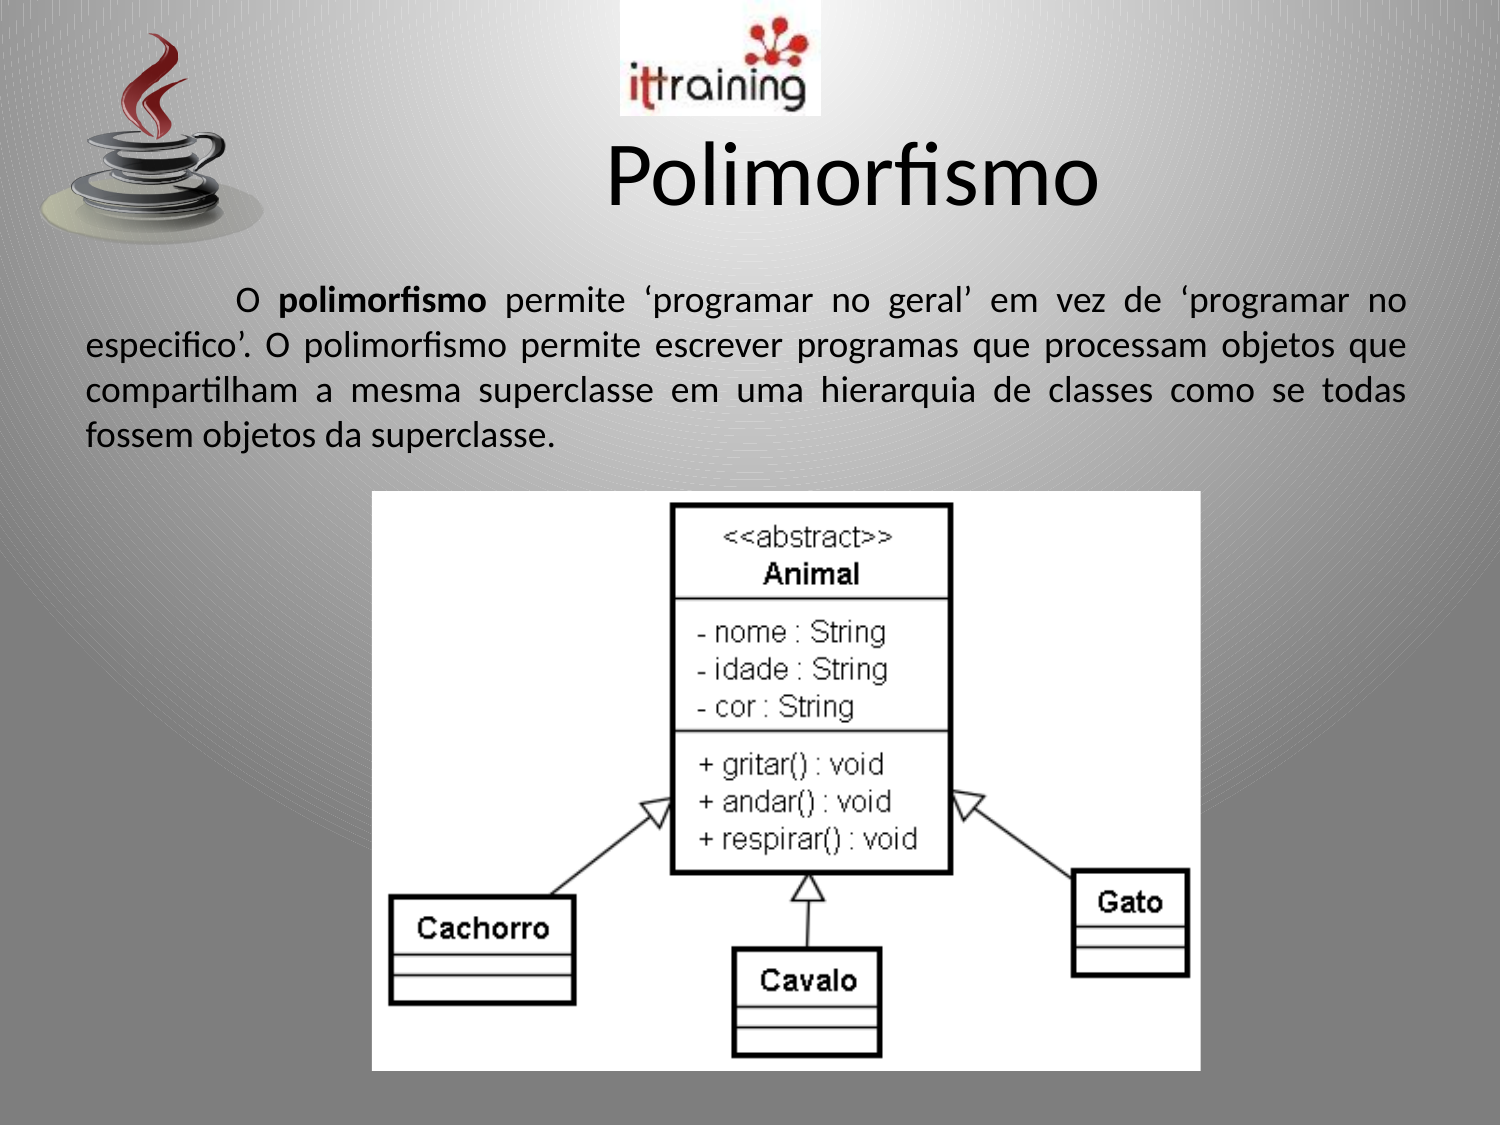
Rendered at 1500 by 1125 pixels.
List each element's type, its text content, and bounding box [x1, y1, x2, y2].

text_box O polimorfismo permite ‘programar no geral’ em vez de ‘programar no especifico’. O polimorfismo permite escrever programas que processam objetos que compartilham a mesma superclasse em uma hierarquia de classes como se todas fossem objetos da superclasse. [70, 267, 1424, 462]
picture [29, 7, 272, 251]
title Polimorfismo [276, 94, 1453, 232]
picture [619, 0, 822, 117]
picture [371, 491, 1201, 1071]
